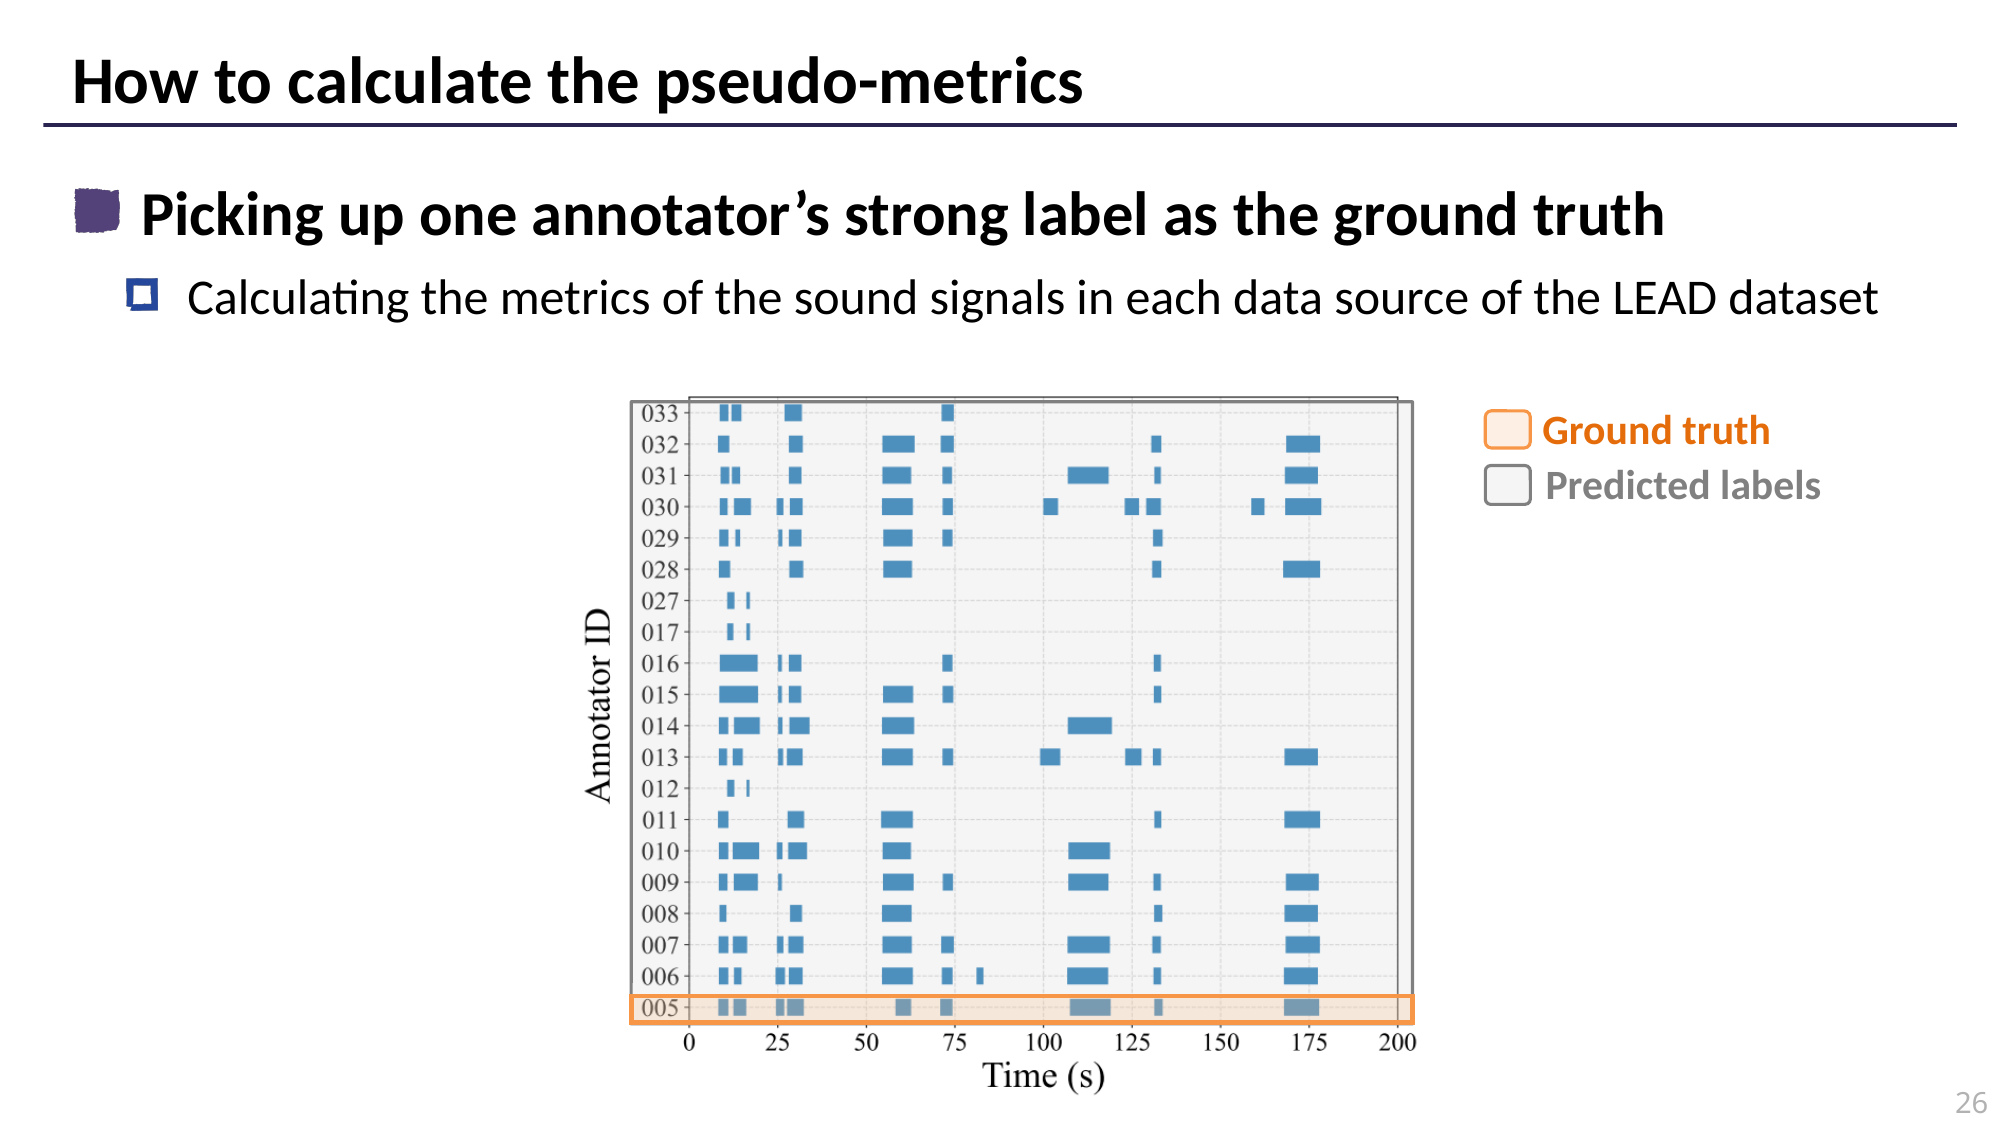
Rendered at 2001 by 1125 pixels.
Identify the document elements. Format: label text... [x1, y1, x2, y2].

picture [74, 188, 120, 233]
text_box [1484, 464, 1532, 506]
text_box Ground truth [1481, 379, 1832, 454]
picture [574, 387, 1426, 1104]
text_box [1484, 409, 1532, 450]
text_box Predicted labels [1508, 434, 1859, 509]
slide_number 26 [1553, 1074, 2000, 1125]
title How to calculate the pseudo-metrics [56, 6, 1782, 128]
list Picking up one annotator’s strong label as the ground truth Calculating the metrics of the sound signals in each data source of the LEAD dataset [59, 158, 1920, 1073]
picture [126, 278, 158, 311]
